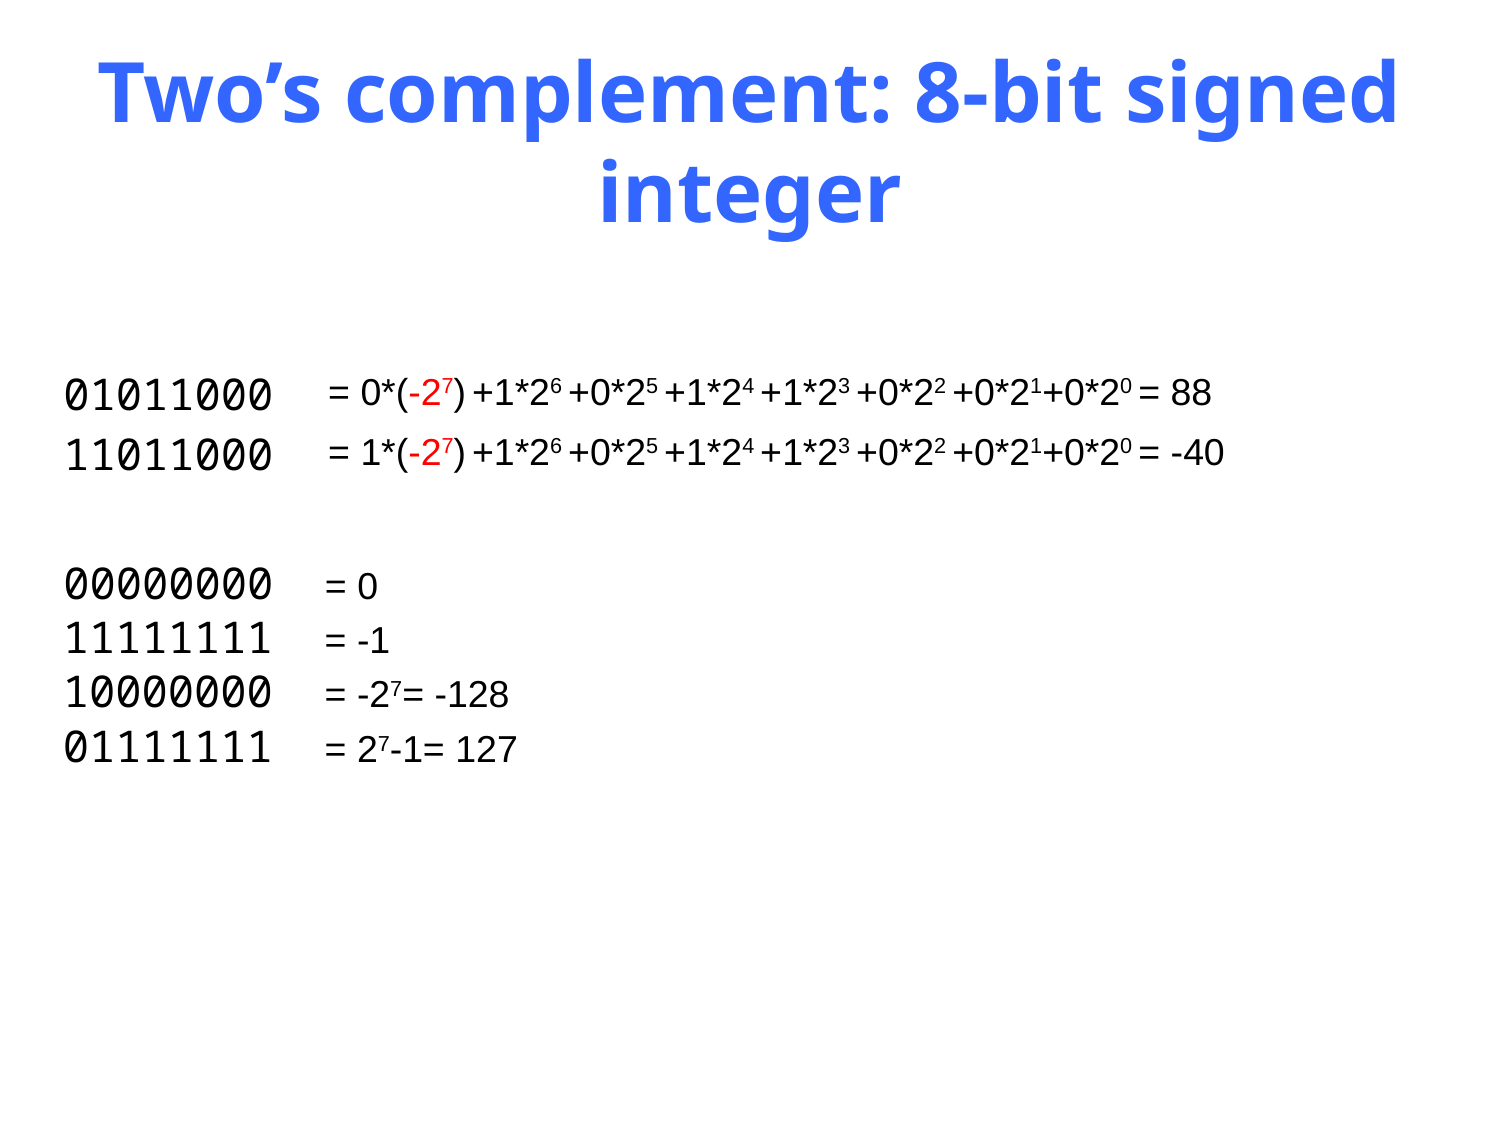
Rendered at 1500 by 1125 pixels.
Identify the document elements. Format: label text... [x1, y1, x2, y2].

text_box 10000000 [48, 662, 314, 717]
text_box = 0*(-27) +1*26 +0*25 +1*24 +1*23 +0*22 +0*21+0*20 = 88 [313, 365, 1295, 421]
text_box 01111111 [48, 717, 314, 799]
text_box = 0 [310, 559, 447, 616]
text_box 01011000 [48, 365, 314, 446]
text_box 11011000 [48, 446, 314, 506]
text_box 00000000 [48, 554, 314, 635]
title Two’s complement: 8-bit signed integer [75, 45, 1425, 233]
text_box 11111111 [48, 635, 309, 662]
text_box = -27= -128 [309, 667, 581, 723]
text_box = 1*(-27) +1*26 +0*25 +1*24 +1*23 +0*22 +0*21+0*20 = -40 [313, 425, 1295, 481]
text_box = -1 [309, 616, 446, 667]
text_box = 27-1= 127 [309, 723, 581, 819]
